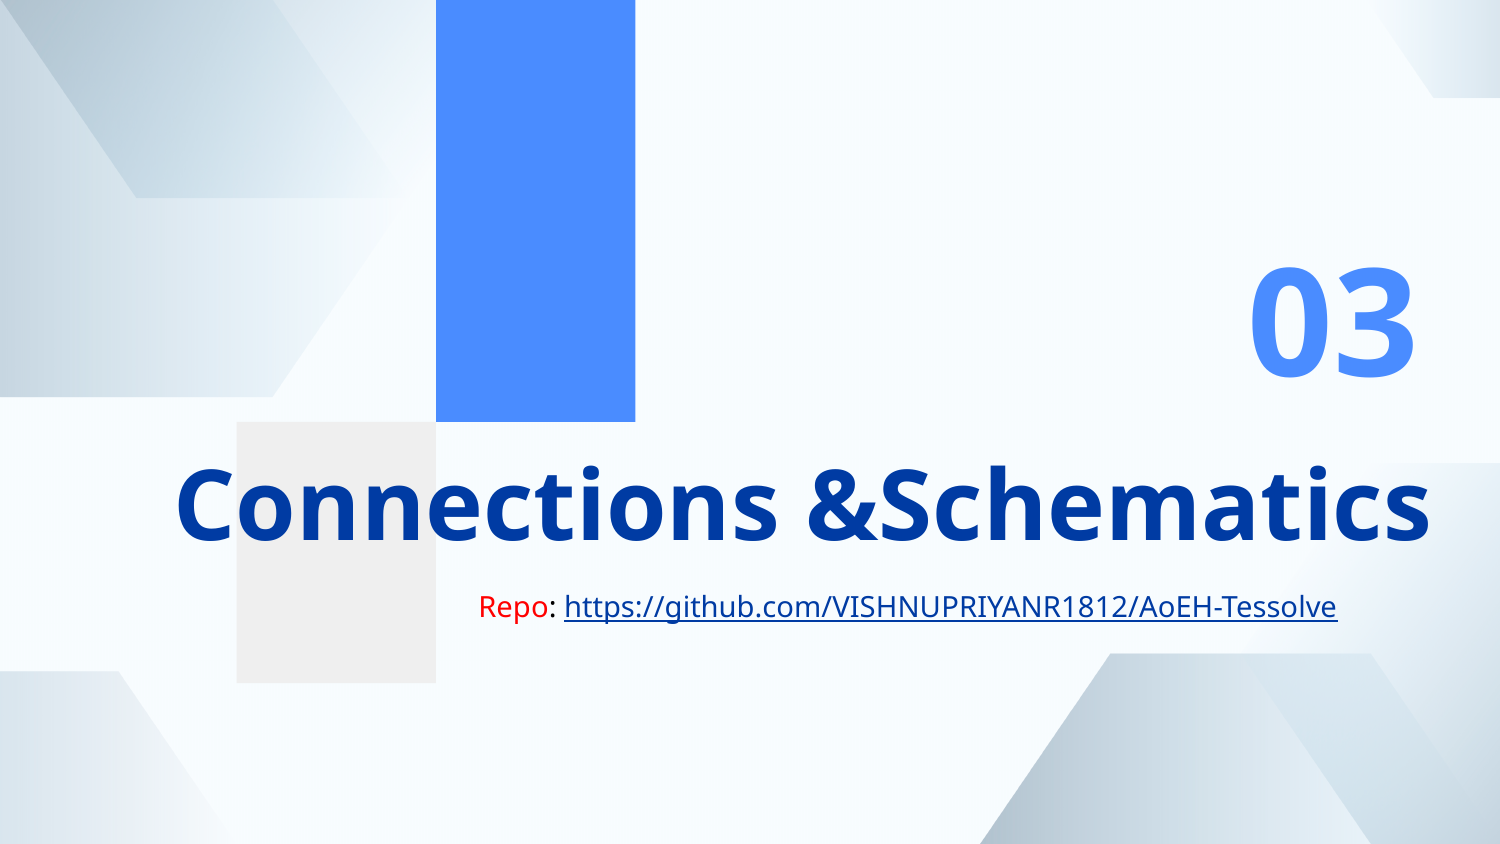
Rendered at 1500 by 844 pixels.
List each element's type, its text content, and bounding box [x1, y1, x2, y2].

text_box Repo: https://github.com/VISHNUPRIYANR1812/AoEH-Tessolve [463, 580, 1500, 636]
title 03 [702, 234, 1435, 422]
title Connections &Schematics [10, 432, 1449, 571]
